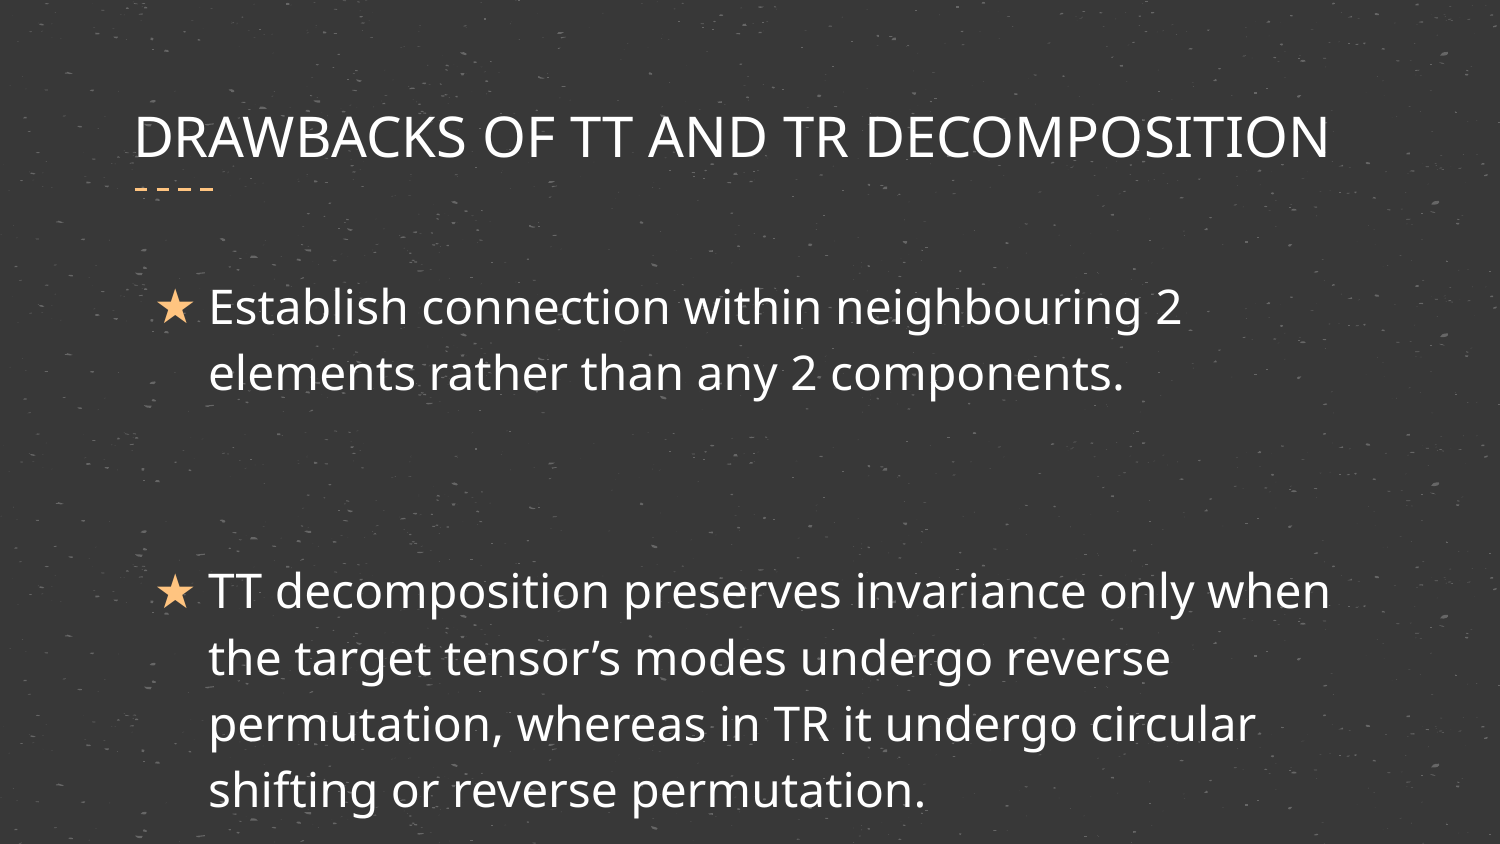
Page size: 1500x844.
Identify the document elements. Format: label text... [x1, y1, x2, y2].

list Establish connection within neighbouring 2 elements rather than any 2 components. TT decomposition preserves invariance only when the target tensor’s modes undergo reverse permutation, whereas in TR it undergo circular shifting or reverse permutation. [118, 253, 1382, 806]
title DRAWBACKS OF TT AND TR DECOMPOSITION [118, 88, 1382, 182]
